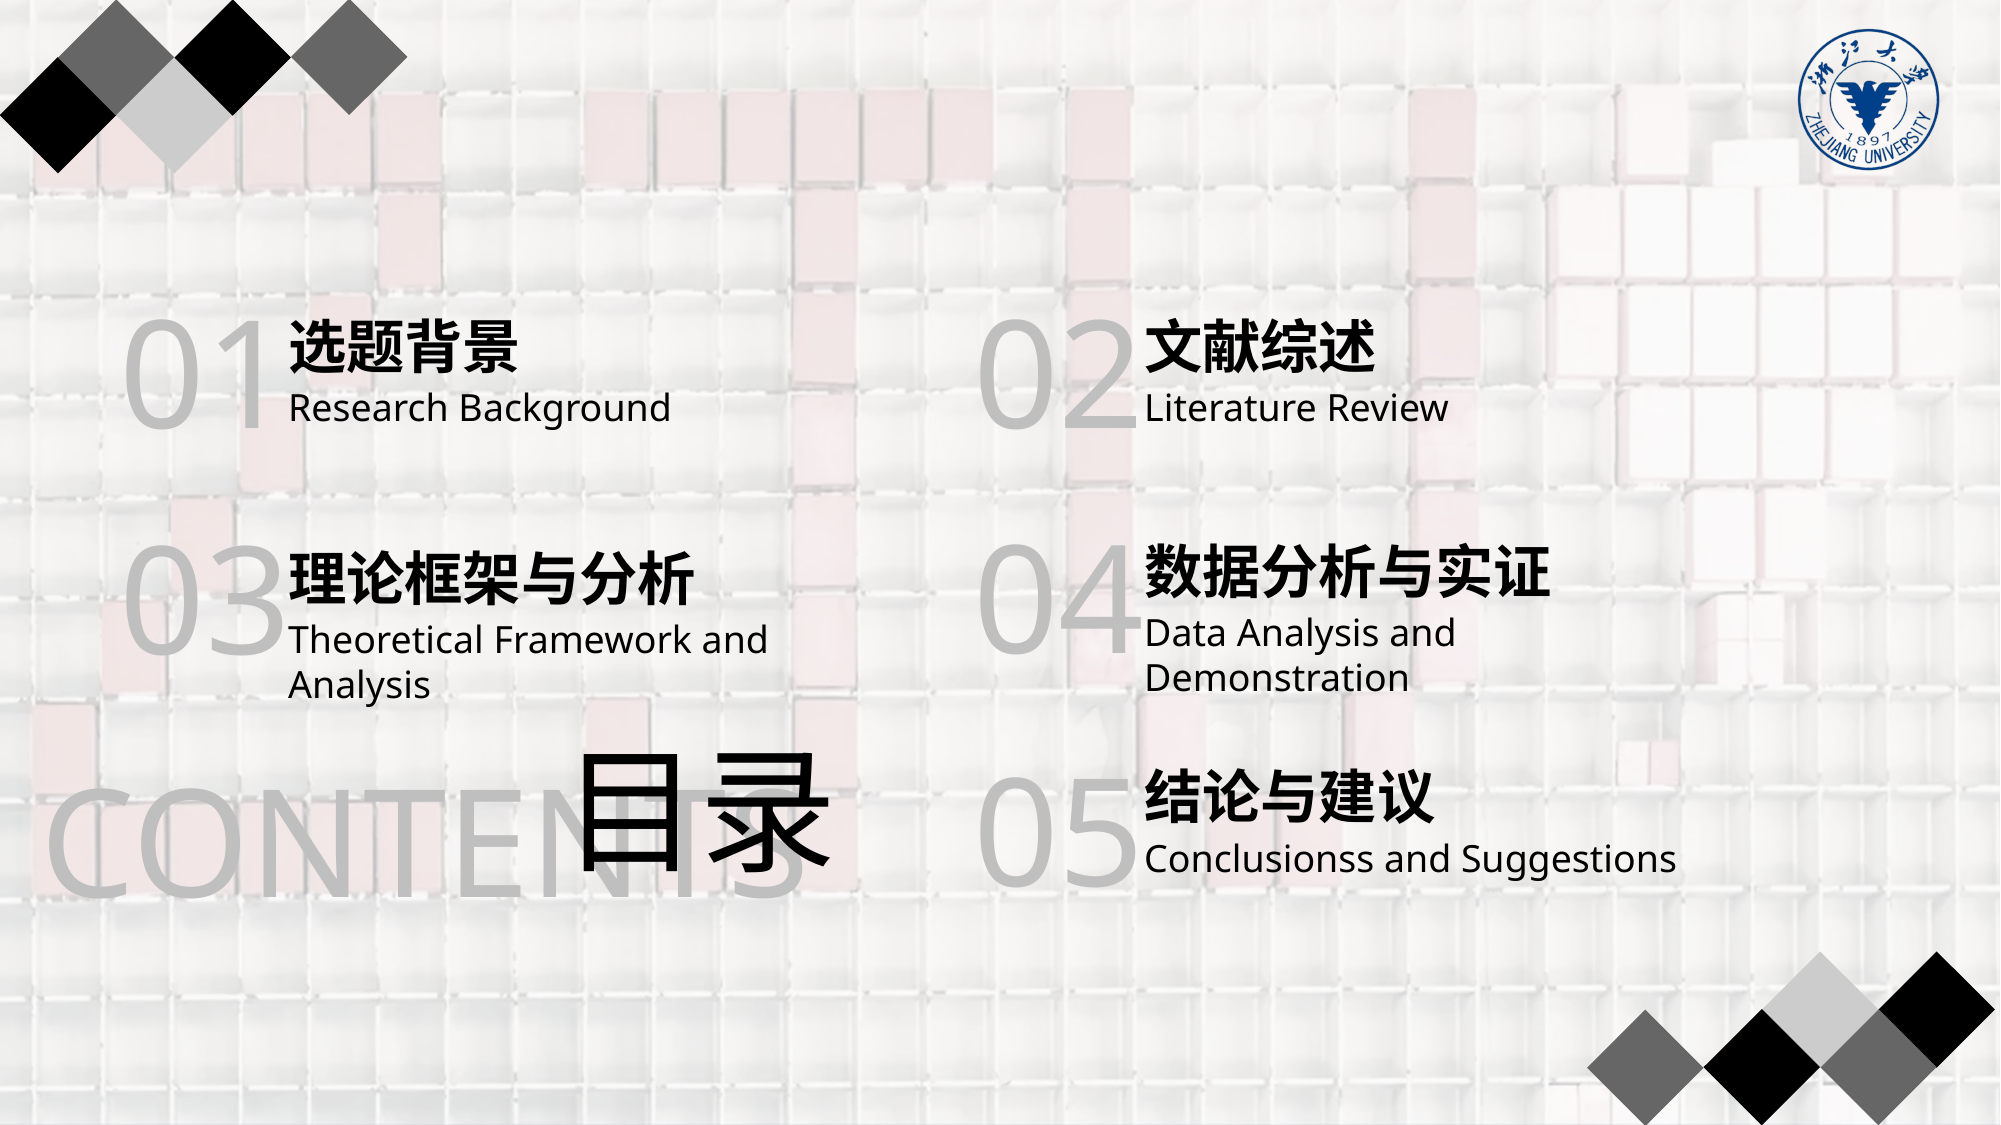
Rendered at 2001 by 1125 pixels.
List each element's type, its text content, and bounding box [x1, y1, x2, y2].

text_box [1604, 968, 1978, 1109]
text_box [16, 15, 391, 157]
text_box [273, 534, 867, 670]
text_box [273, 302, 867, 438]
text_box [1129, 753, 1724, 888]
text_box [116, 716, 868, 938]
text_box [1793, 25, 1943, 174]
text_box 01 [104, 271, 306, 467]
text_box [1129, 302, 1724, 438]
text_box 05 [958, 728, 1160, 924]
text_box 04 [958, 496, 1160, 691]
text_box 02 [958, 271, 1160, 467]
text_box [1129, 527, 1724, 663]
text_box 03 [104, 496, 306, 692]
